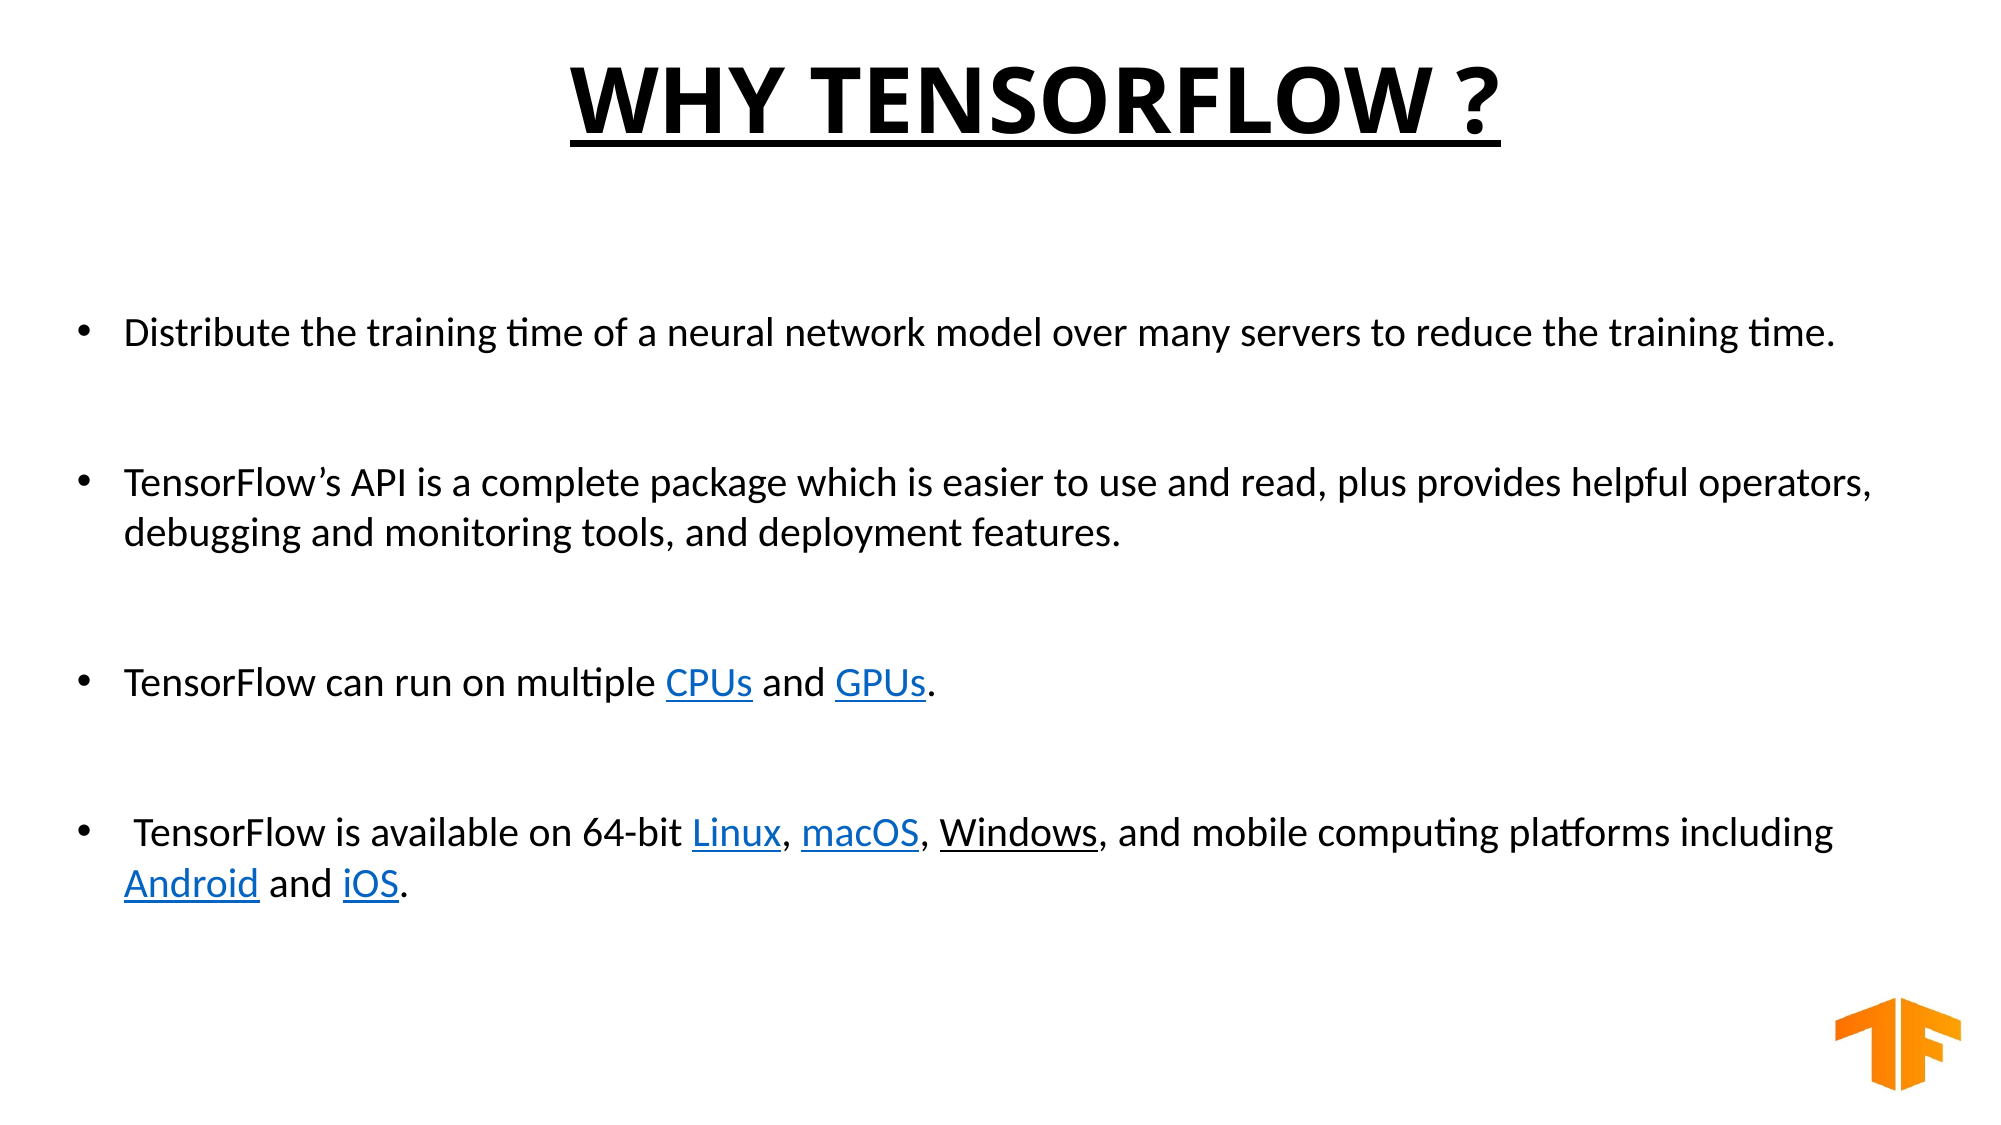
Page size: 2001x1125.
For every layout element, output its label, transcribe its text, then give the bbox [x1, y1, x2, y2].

text_box Distribute the training time of a neural network model over many servers to reduce the training time. TensorFlow’s API is a complete package which is easier to use and read, plus provides helpful operators, debugging and monitoring tools, and deployment features. TensorFlow can run on multiple CPUs and GPUs. TensorFlow is available on 64-bit Linux, macOS, Windows, and mobile computing platforms including Android and iOS. [62, 297, 1976, 913]
picture [1814, 965, 1984, 1106]
text_box WHY TENSORFLOW ? [555, 47, 2000, 265]
